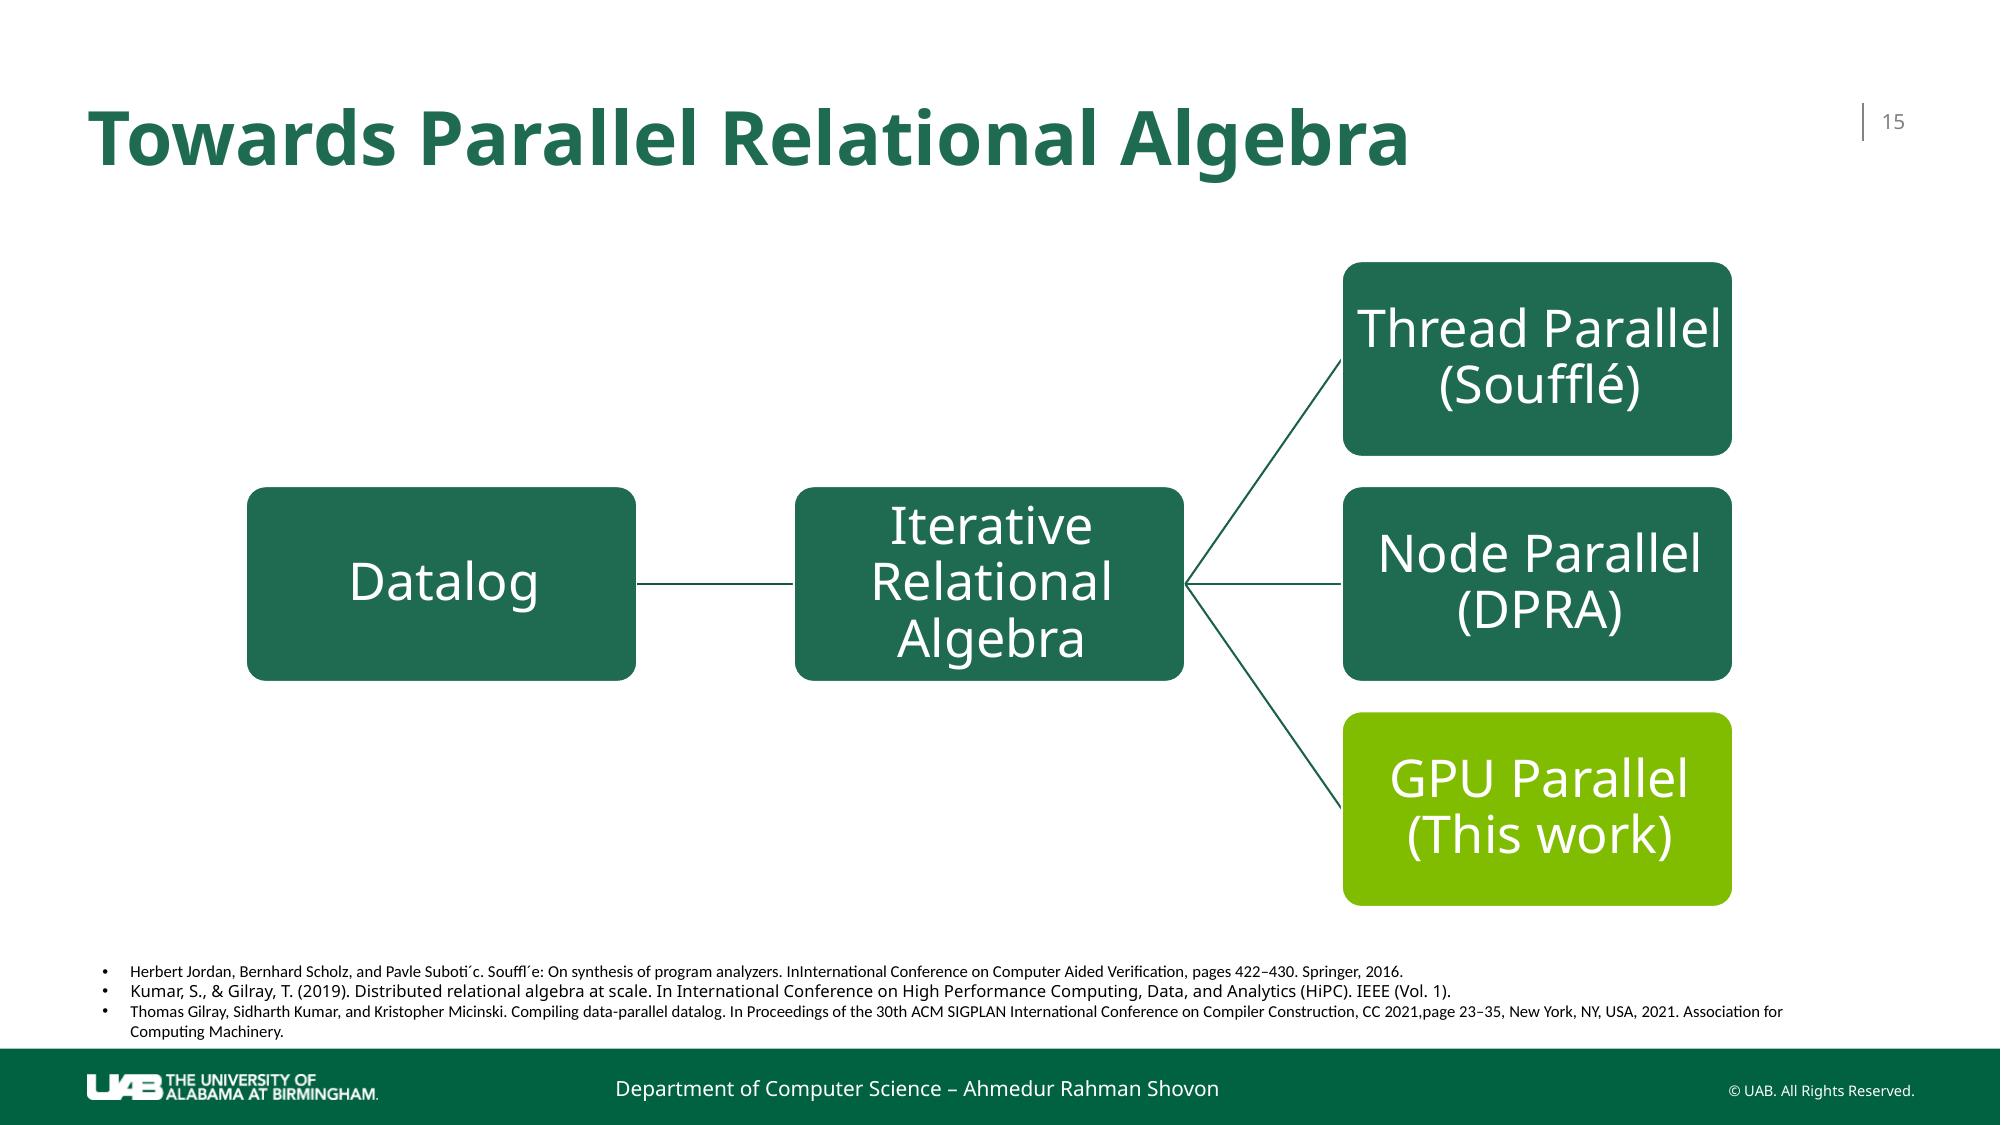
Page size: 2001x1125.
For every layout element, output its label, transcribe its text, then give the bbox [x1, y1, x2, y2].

footer Department of Computer Science – Ahmedur Rahman Shovon [615, 1066, 1677, 1101]
text_box Herbert Jordan, Bernhard Scholz, and Pavle Suboti´c. Souffl´e: On synthesis of program analyzers. InInternational Conference on Computer Aided Verification, pages 422–430. Springer, 2016. Kumar, S., & Gilray, T. (2019). Distributed relational algebra at scale. In International Conference on High Performance Computing, Data, and Analytics (HiPC). IEEE (Vol. 1). Thomas Gilray, Sidharth Kumar, and Kristopher Micinski. Compiling data-parallel datalog. In Proceedings of the 30th ACM SIGPLAN International Conference on Compiler Construction, CC 2021,page 23–35, New York, NY, USA, 2021. Association for Computing Machinery. [87, 953, 1866, 1049]
title Towards Parallel Relational Algebra [87, 78, 1833, 205]
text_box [113, 260, 1866, 908]
picture [87, 1074, 378, 1100]
slide_number 15 [1881, 93, 1932, 154]
